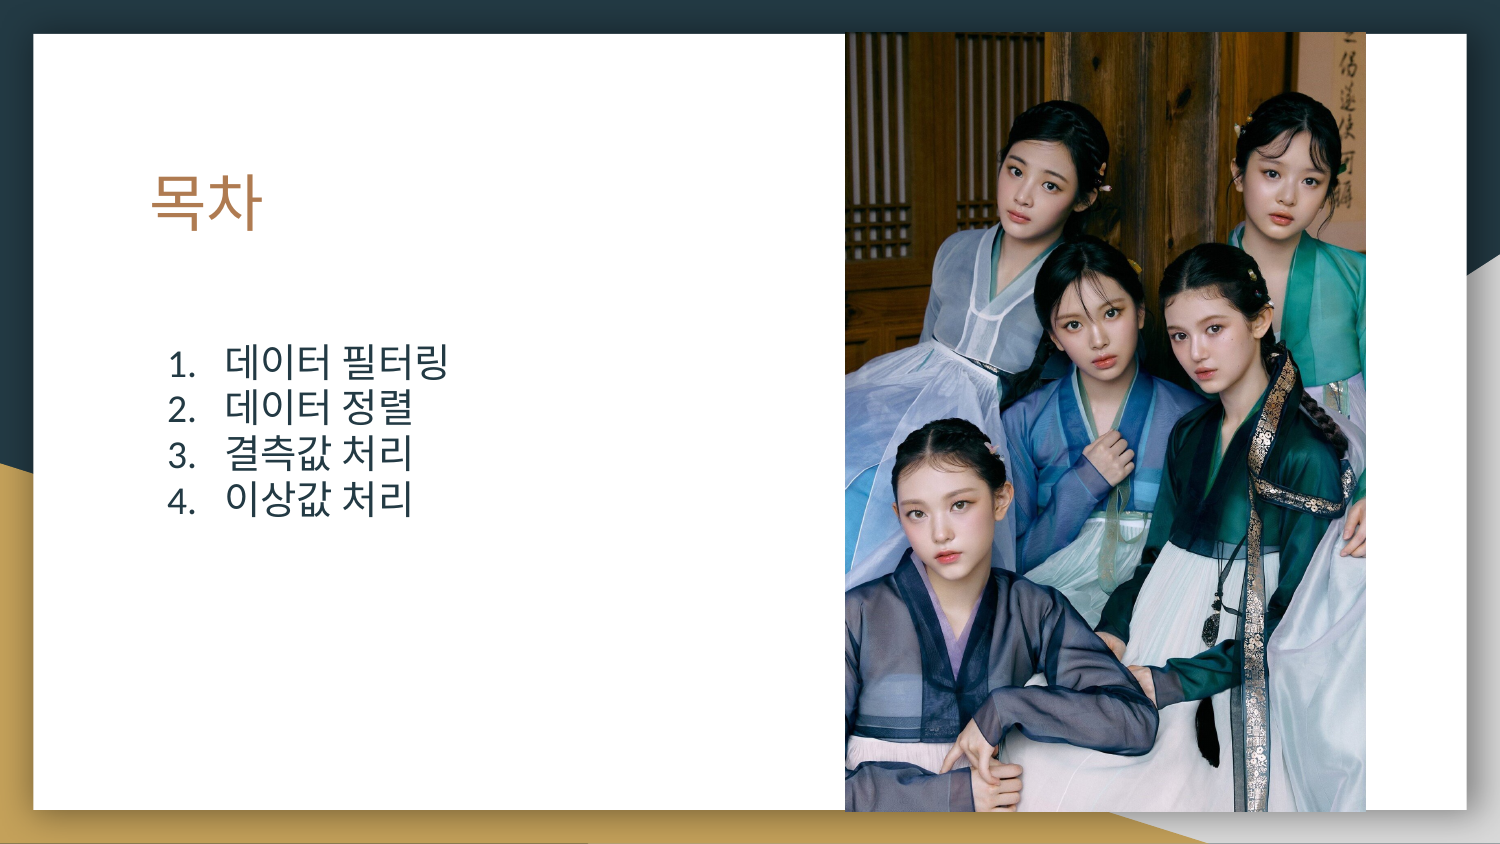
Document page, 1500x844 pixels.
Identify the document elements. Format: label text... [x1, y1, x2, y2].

picture [845, 32, 1366, 812]
title 목차 [134, 138, 840, 296]
list 데이터 필터링 데이터 정렬 결측값 처리 이상값 처리 [134, 326, 840, 729]
